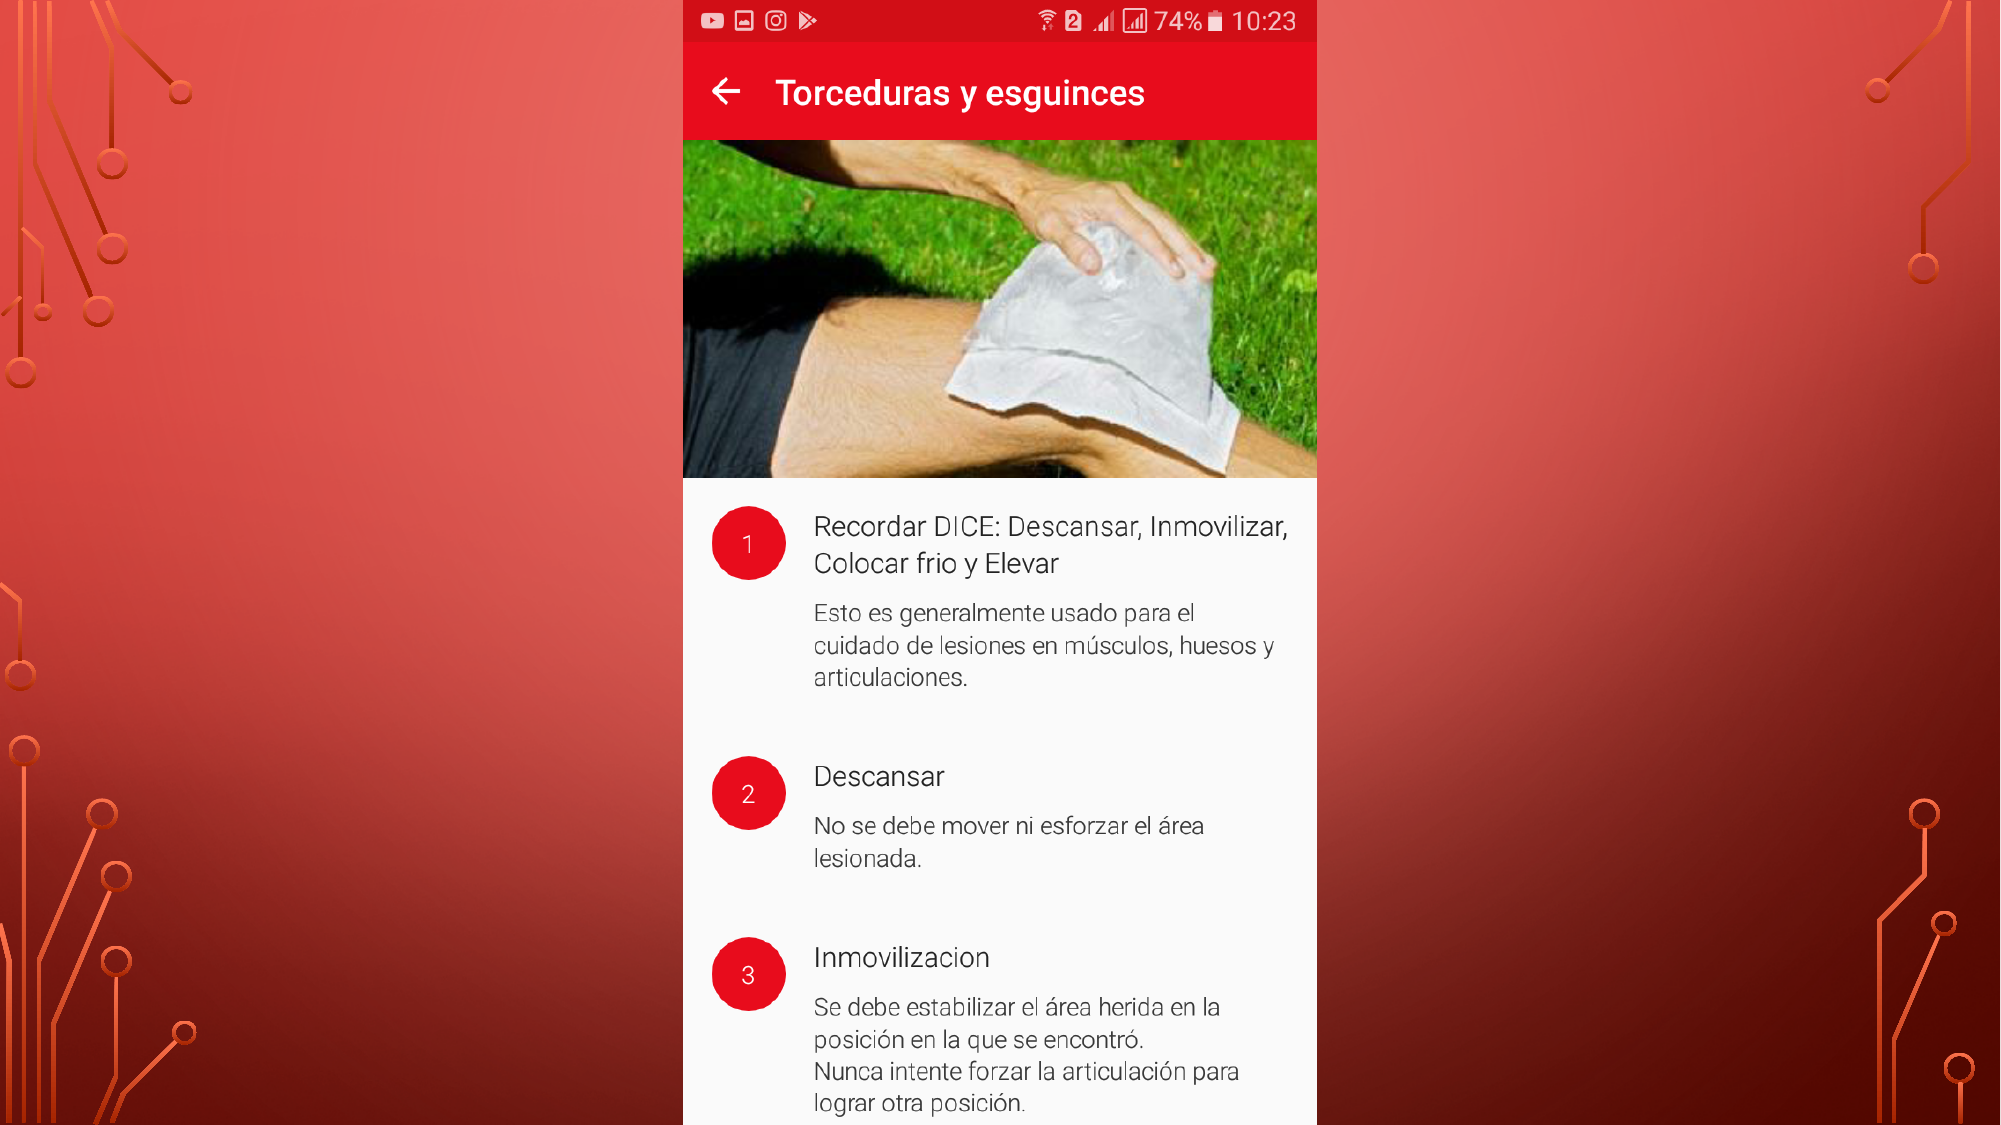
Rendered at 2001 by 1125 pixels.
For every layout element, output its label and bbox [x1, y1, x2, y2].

picture [683, 0, 1317, 1125]
